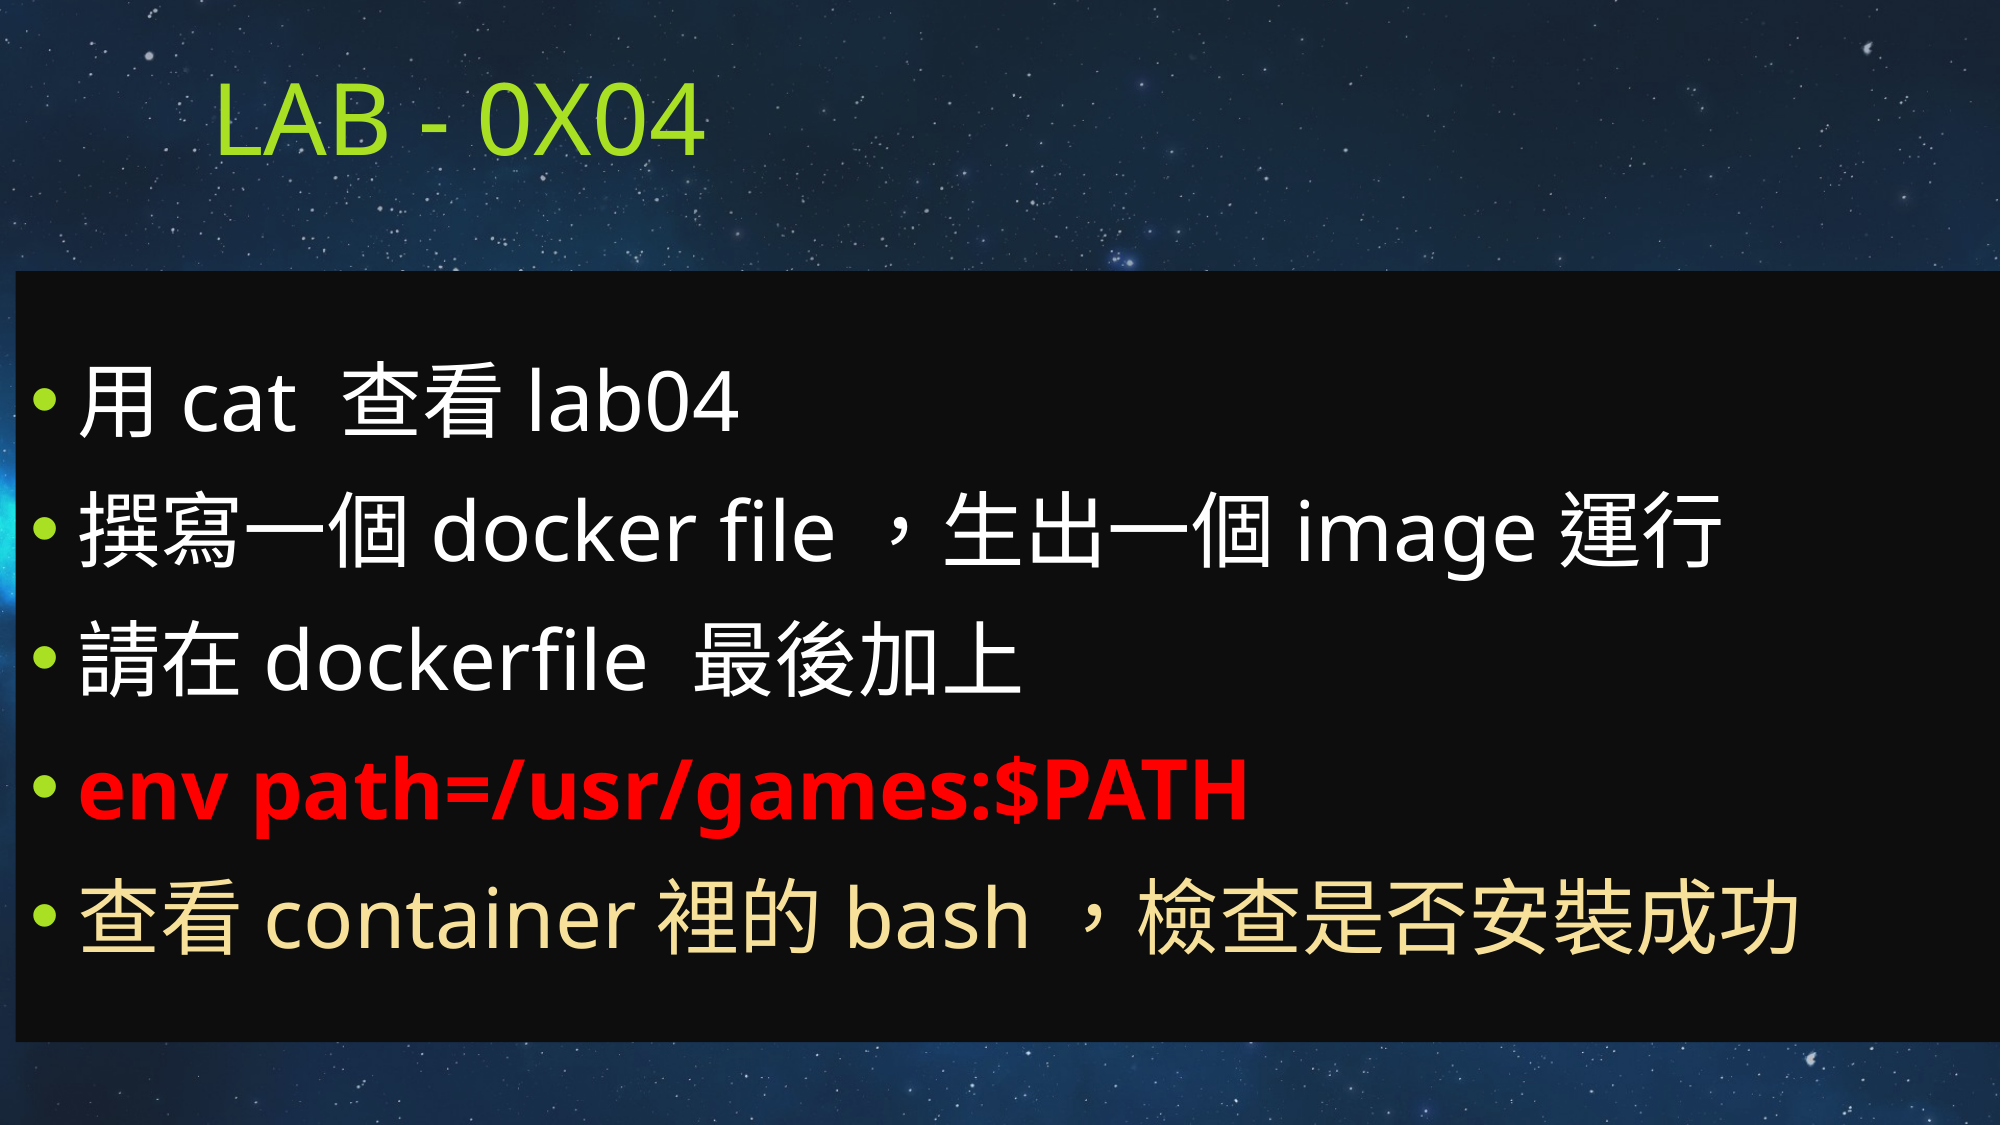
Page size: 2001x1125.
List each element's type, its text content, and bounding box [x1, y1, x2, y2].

text_box 用cat 查看lab04 撰寫一個docker file，生出一個image運行 請在dockerfile 最後加上 env path=/usr/games:$PATH 查看container裡的bash，檢查是否安裝成功 [15, 271, 2000, 1043]
title Lab - 0x04 [196, 28, 1822, 203]
